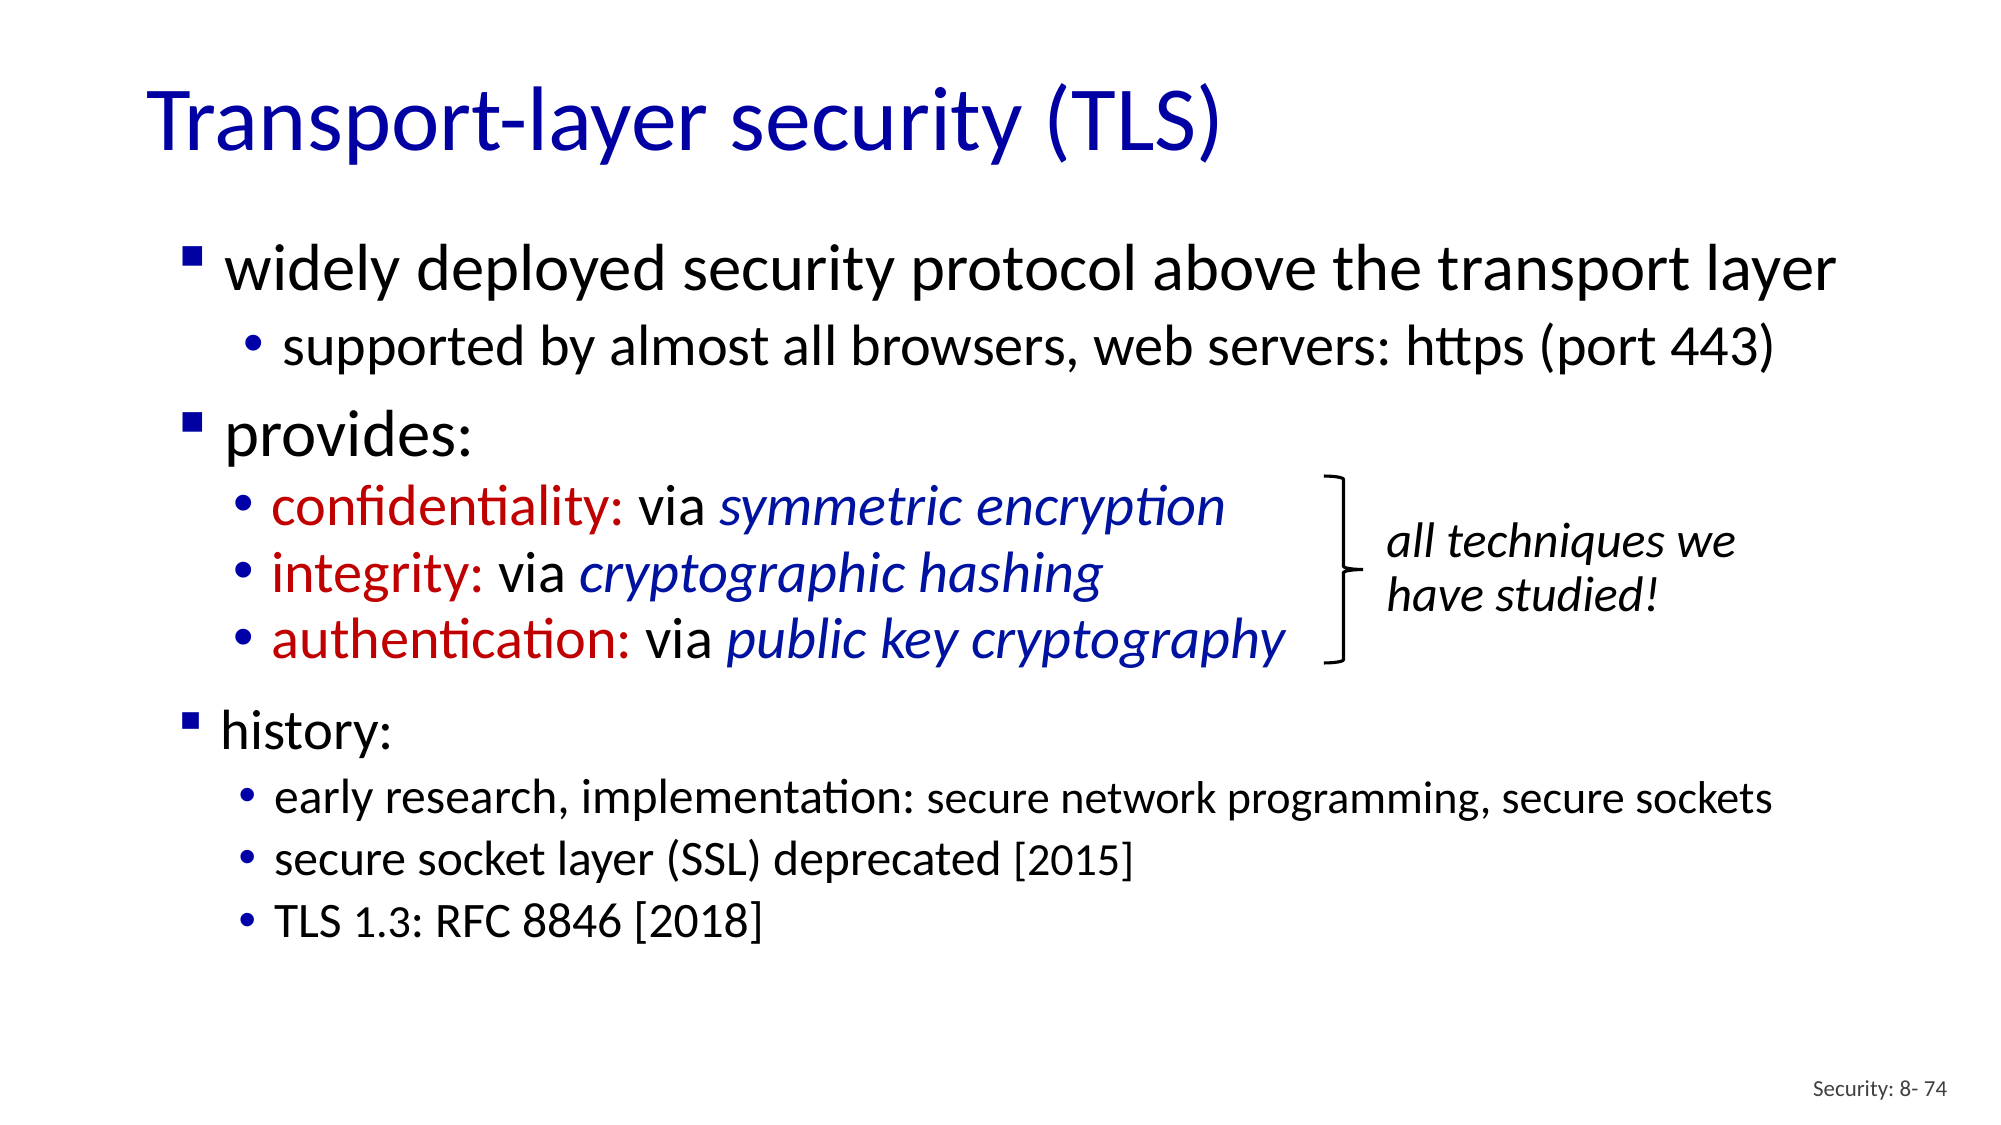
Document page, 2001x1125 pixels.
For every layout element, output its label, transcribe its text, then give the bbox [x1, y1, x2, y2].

slide_number Security: 8- 74 [1512, 1056, 1963, 1117]
title Transport-layer security (TLS) [131, 47, 1856, 195]
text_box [1323, 476, 1850, 663]
text_box widely deployed security protocol above the transport layer supported by almost all browsers, web servers: https (port 443) provides: confidentiality: via symmetric encryption integrity: via cryptographic hashing authentication: via public key cryptography [162, 224, 1901, 693]
text_box history: early research, implementation: secure network programming, secure sockets secure socket layer (SSL) deprecated [2015] TLS 1.3: RFC 8846 [2018] [162, 693, 1948, 961]
